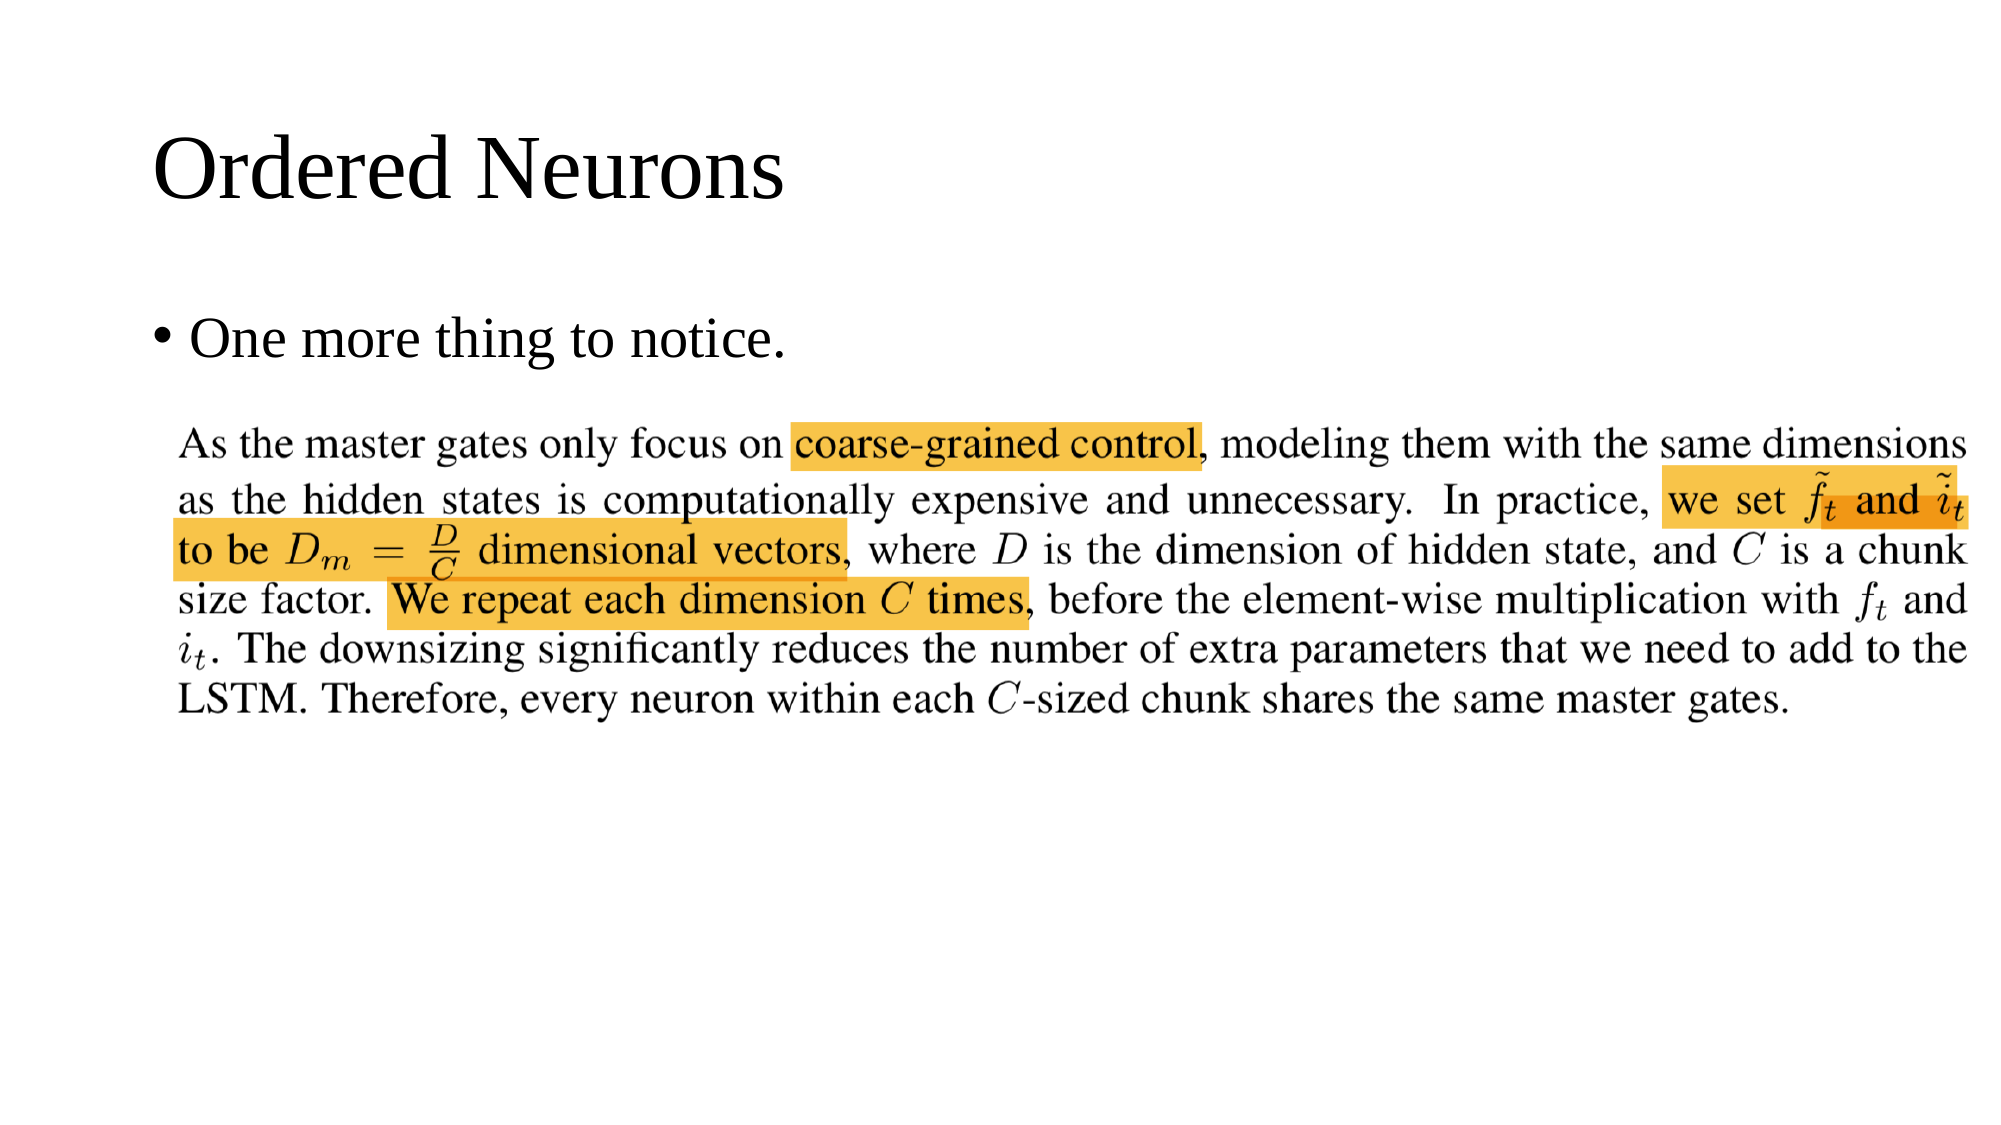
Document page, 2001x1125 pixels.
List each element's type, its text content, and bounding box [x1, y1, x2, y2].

picture [167, 409, 1981, 729]
title Ordered Neurons [137, 59, 2000, 278]
list One more thing to notice. [137, 299, 1980, 1125]
